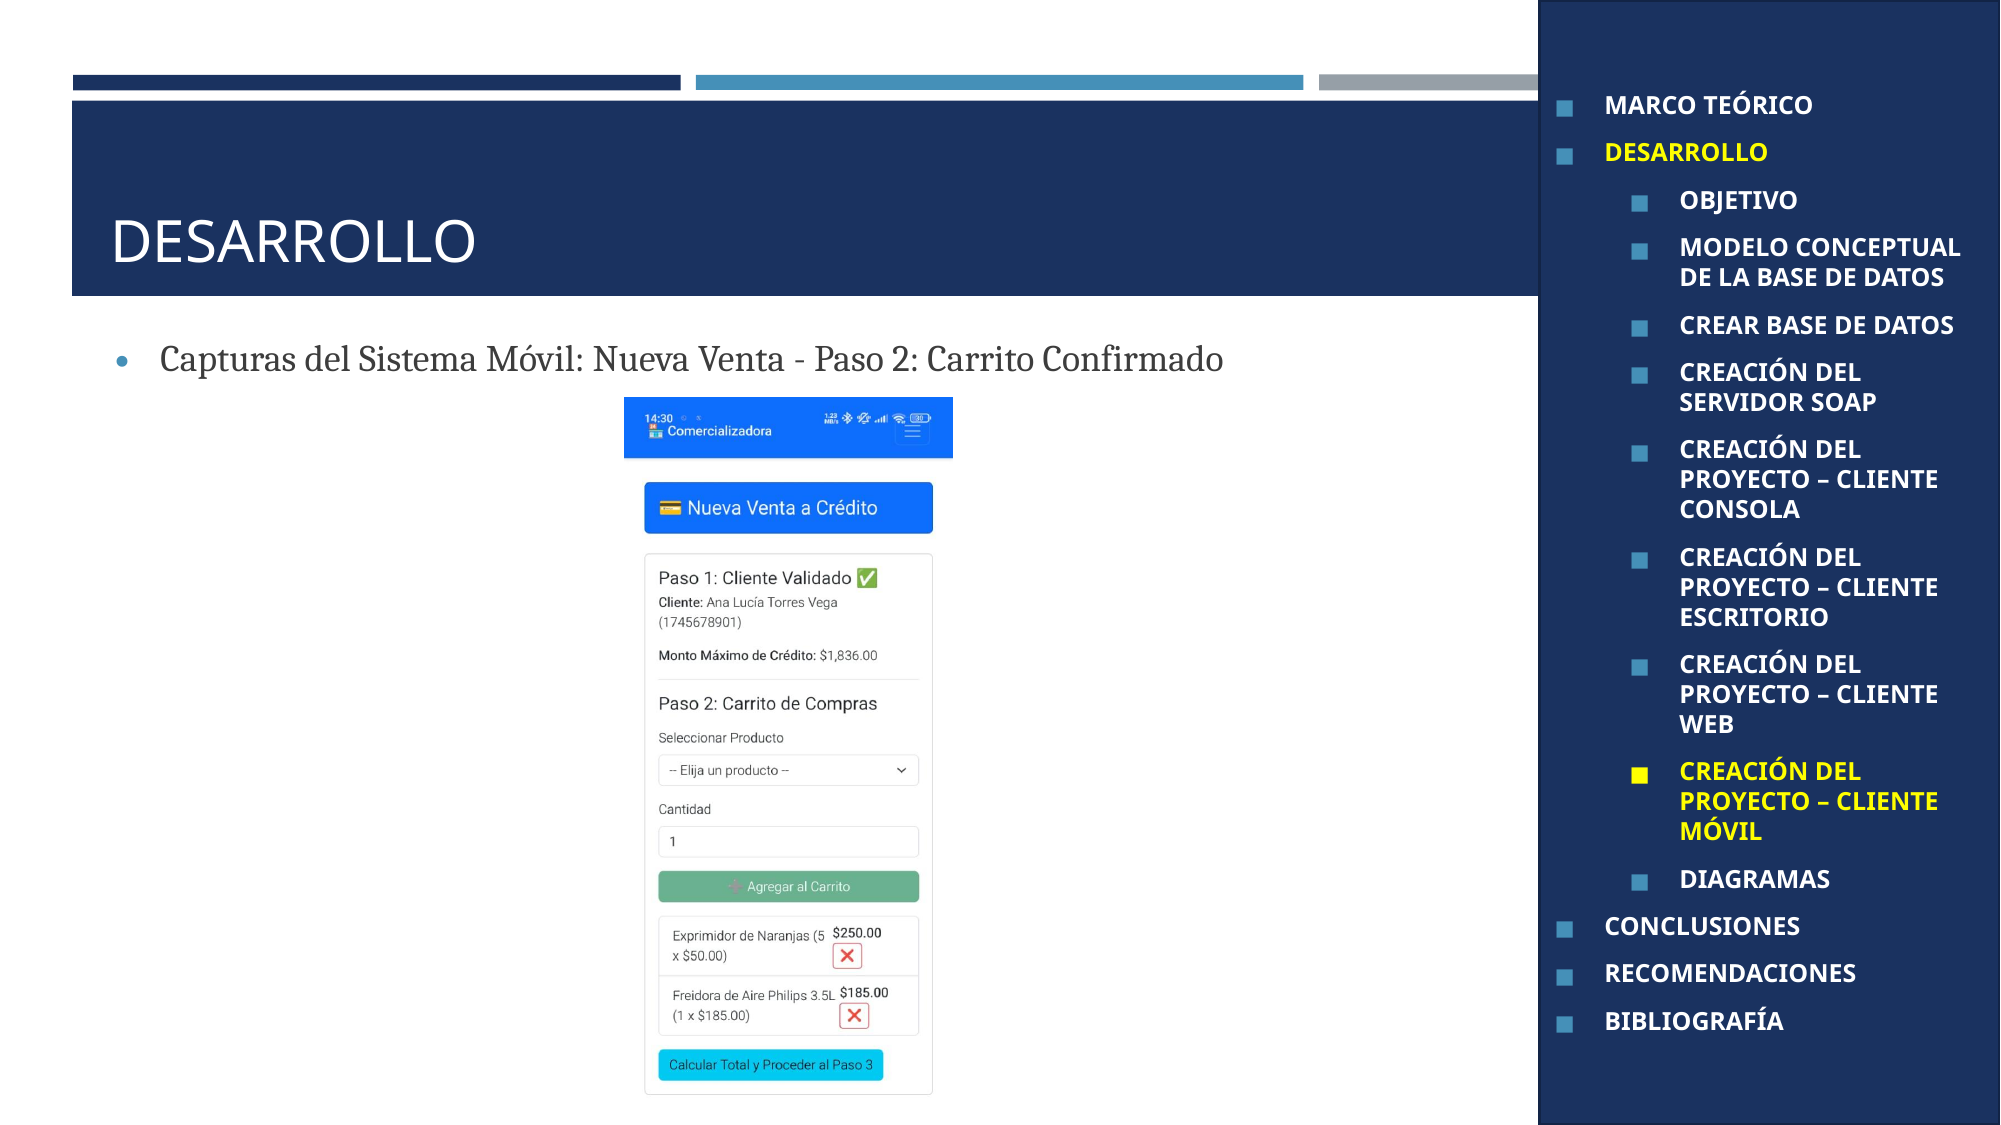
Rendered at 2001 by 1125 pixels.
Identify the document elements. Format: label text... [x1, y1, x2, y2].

text_box MARCO TEÓRICO DESARROLLO OBJETIVO MODELO CONCEPTUAL DE LA BASE DE DATOS CREAR BASE DE DATOS CREACIÓN DEL SERVIDOR SOAP CREACIÓN DEL PROYECTO – CLIENTE CONSOLA CREACIÓN DEL PROYECTO – CLIENTE ESCRITORIO CREACIÓN DEL PROYECTO – CLIENTE WEB CREACIÓN DEL PROYECTO – CLIENTE MÓVIL DIAGRAMAS CONCLUSIONES RECOMENDACIONES BIBLIOGRAFÍA [1539, 0, 2000, 1125]
title DESARROLLO [95, 115, 1539, 282]
list Capturas del Sistema Móvil: Nueva Venta - Paso 2: Carrito Confirmado [95, 313, 1482, 398]
picture [624, 396, 954, 1107]
